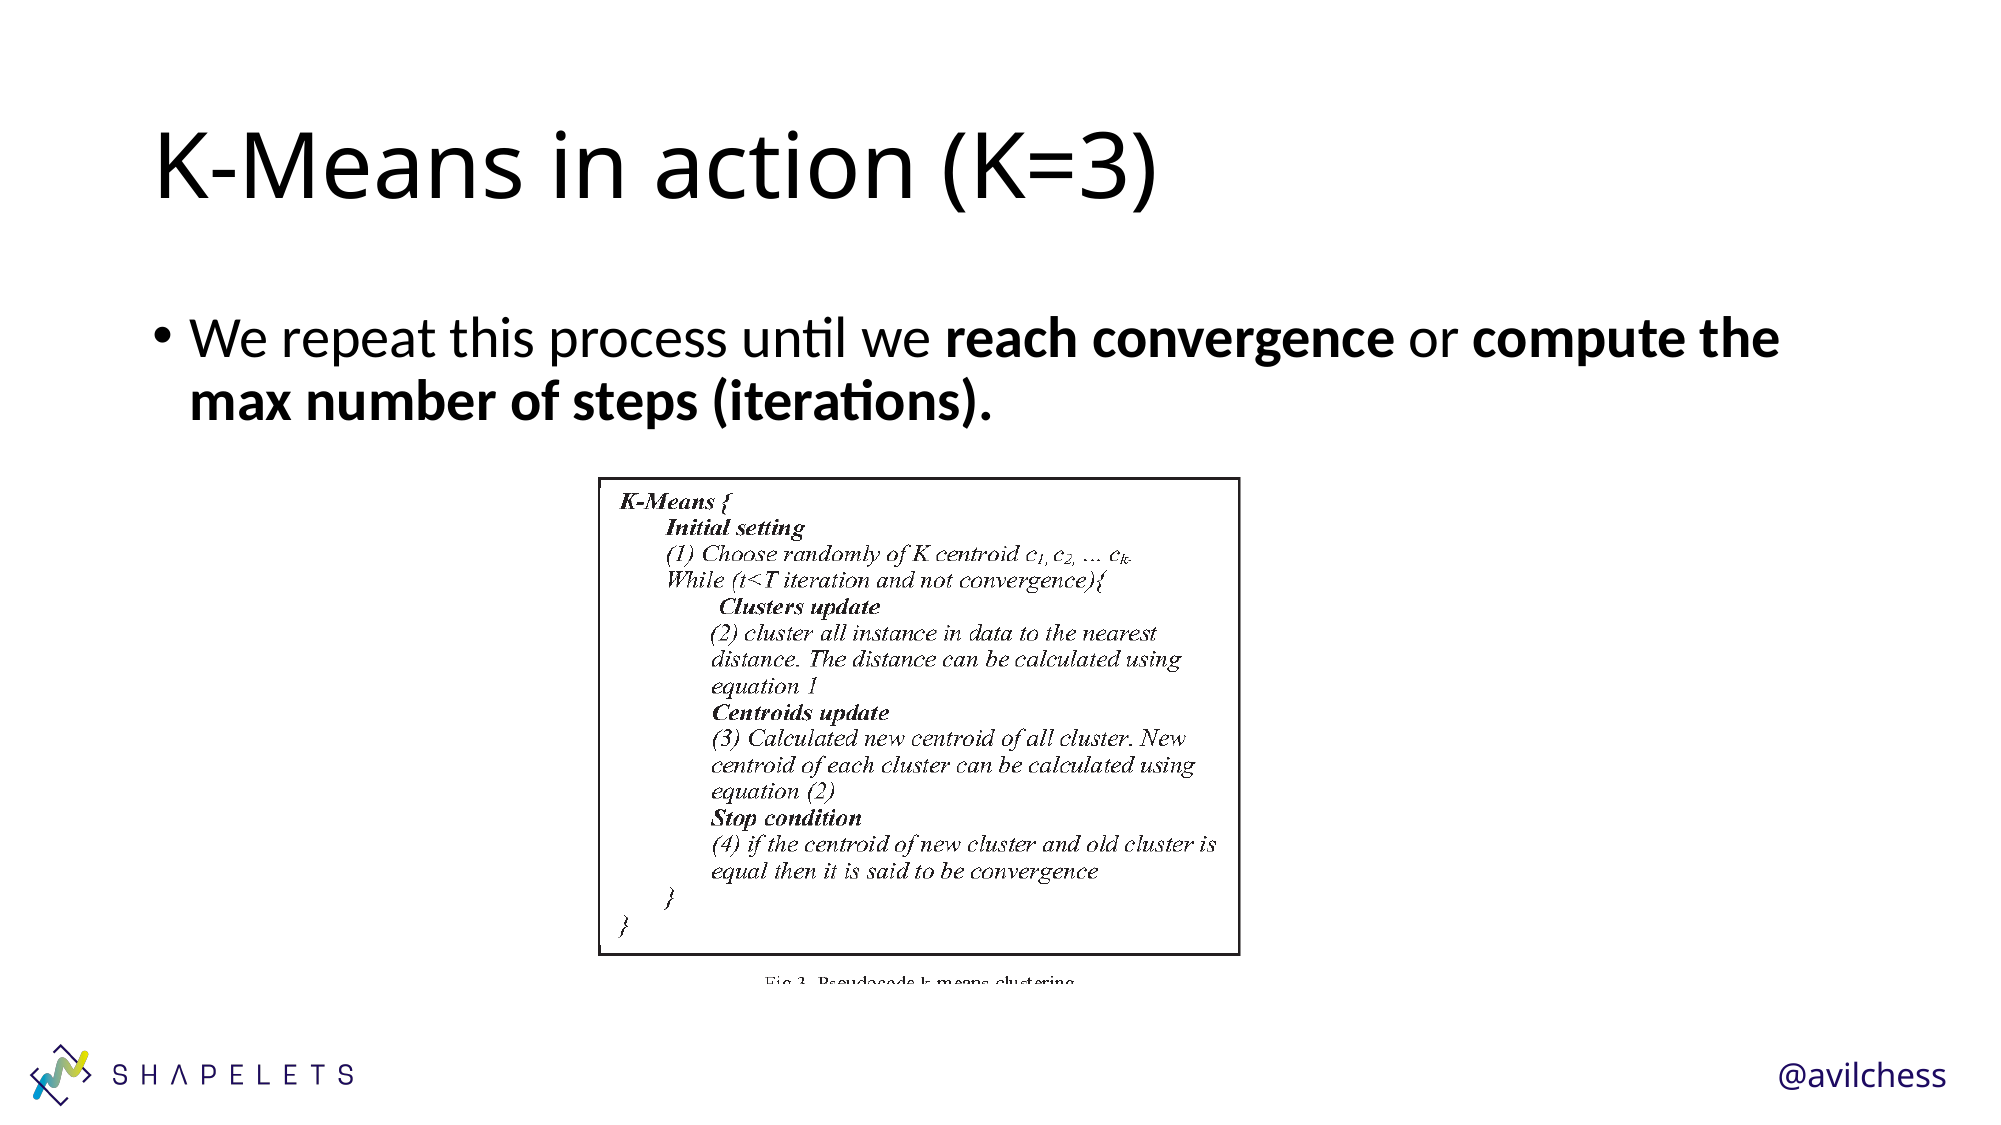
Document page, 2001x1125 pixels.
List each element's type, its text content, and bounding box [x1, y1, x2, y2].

list We repeat this process until we reach convergence or compute the max number of steps (iterations). [137, 299, 1863, 1014]
picture [598, 475, 1241, 984]
picture [5, 1023, 377, 1125]
title K-Means in action (K=3) [137, 59, 1863, 278]
